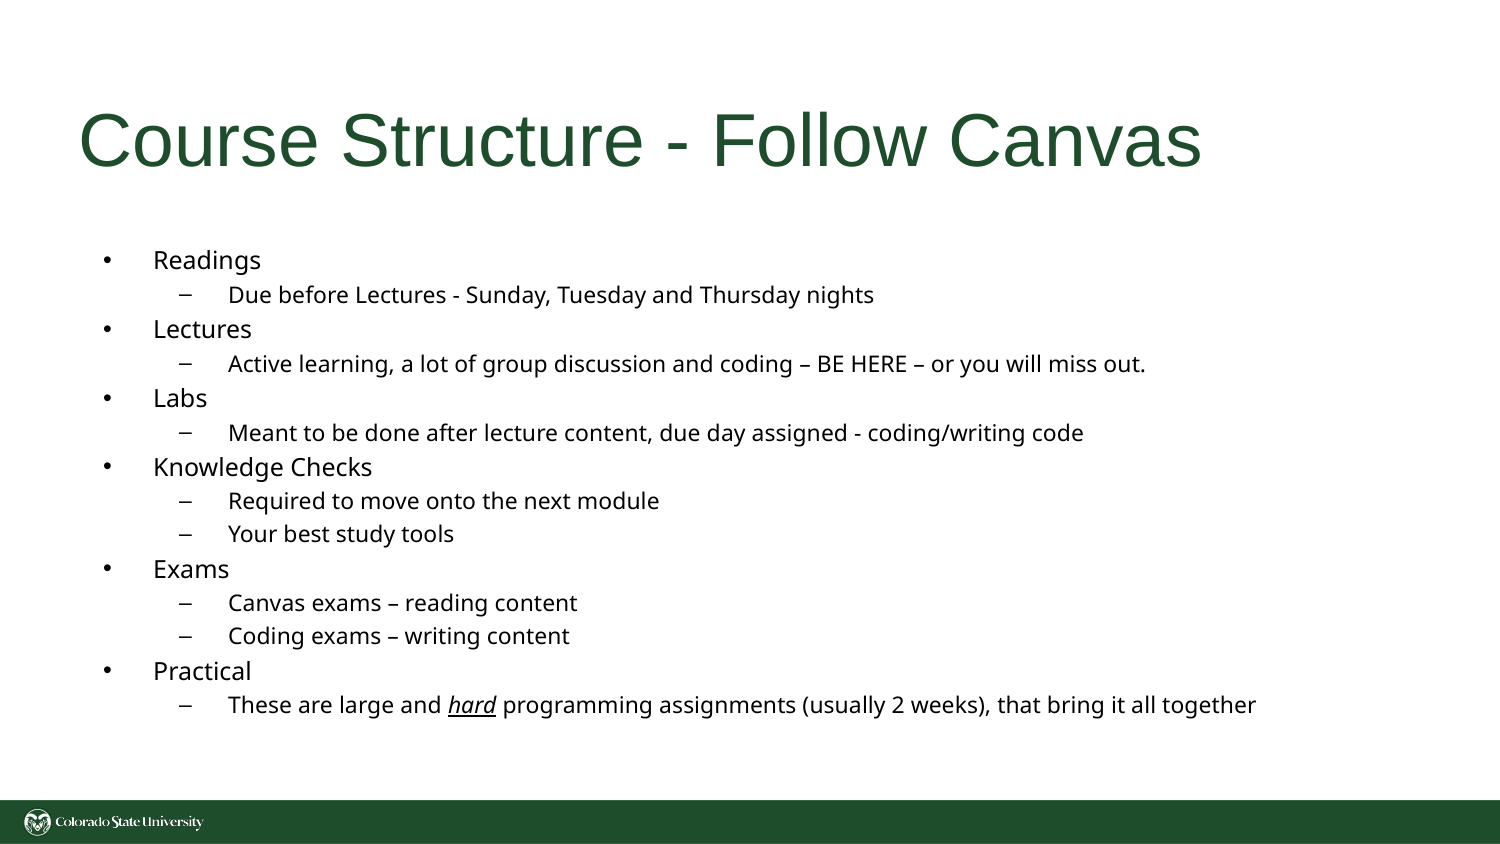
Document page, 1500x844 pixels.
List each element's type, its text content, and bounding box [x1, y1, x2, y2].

title Course Structure - Follow Canvas [68, 81, 1432, 192]
picture [16, 800, 212, 844]
list Readings Due before Lectures - Sunday, Tuesday and Thursday nights Lectures Active learning, a lot of group discussion and coding – BE HERE – or you will miss out. Labs Meant to be done after lecture content, due day assigned - coding/writing code Knowledge Checks Required to move onto the next module Your best study tools Exams Canvas exams – reading content Coding exams – writing content Practical These are large and hard programming assignments (usually 2 weeks), that bring it all together [68, 229, 1432, 755]
